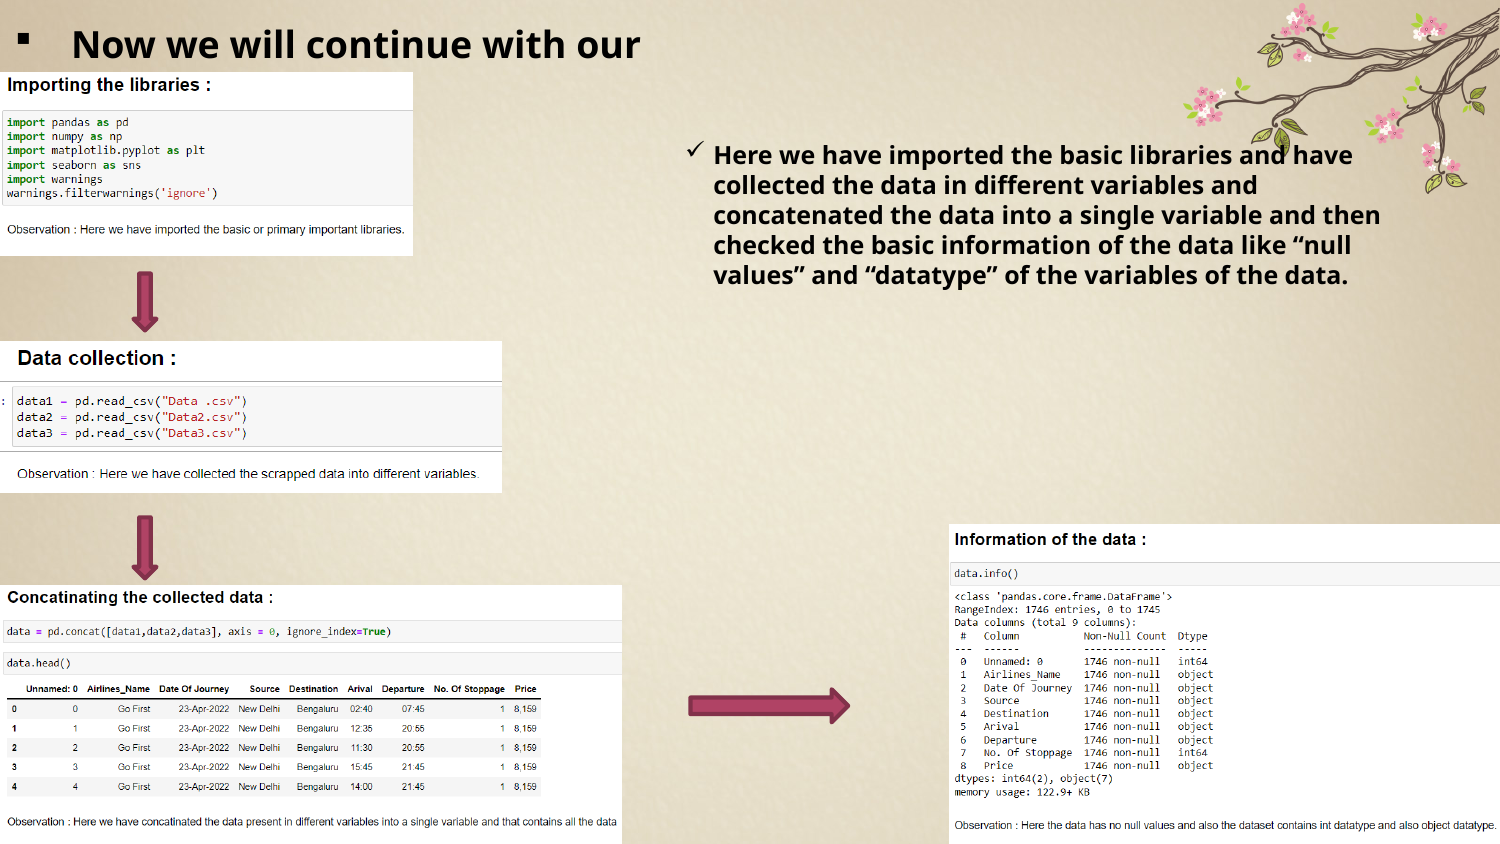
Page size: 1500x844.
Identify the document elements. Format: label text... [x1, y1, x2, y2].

text_box [131, 271, 159, 333]
text_box Now we will continue with our model building: [0, 11, 750, 121]
text_box Here we have imported the basic libraries and have collected the data in different variables and concatenated the data into a single variable and then checked the basic information of the data like “null values” and “datatype” of the variables of the data. [670, 132, 1421, 297]
text_box [131, 515, 159, 581]
text_box [688, 687, 851, 725]
picture [0, 0, 1500, 844]
